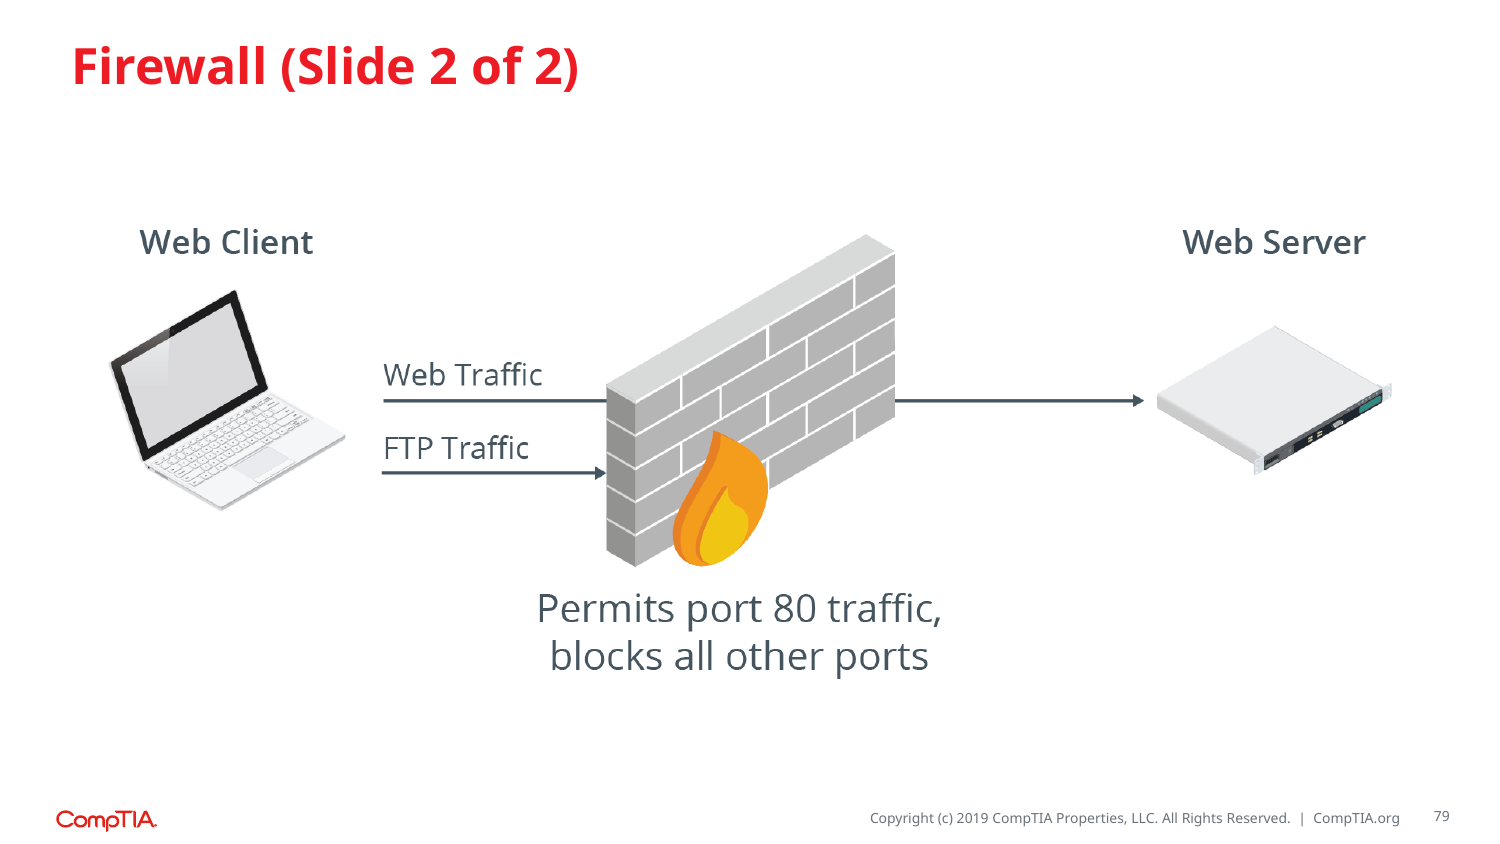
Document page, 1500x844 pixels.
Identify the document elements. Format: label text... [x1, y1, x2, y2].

slide_number 79 [1407, 800, 1450, 835]
title Firewall (Slide 2 of 2) [56, 12, 1444, 117]
picture [108, 217, 1392, 702]
